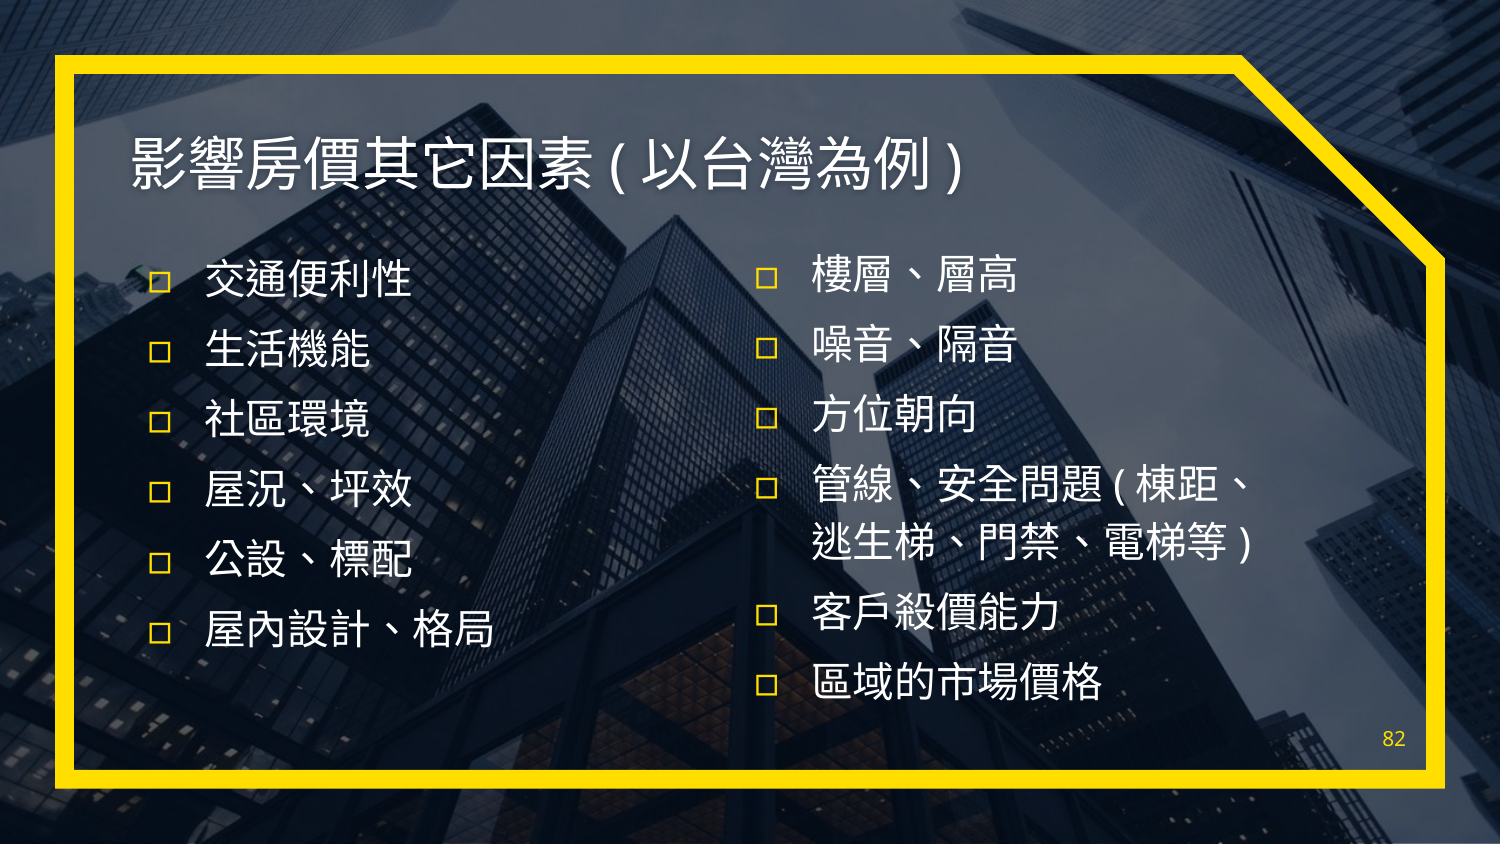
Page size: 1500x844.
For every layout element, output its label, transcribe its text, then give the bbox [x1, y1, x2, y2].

picture [0, 0, 1500, 844]
title 影響房價其它因素(以台灣為例) [129, 117, 1232, 197]
text_box 樓層、層高 噪音、隔音 方位朝向 管線、安全問題(棟距、逃生梯、門禁、電梯等) 客戶殺價能力 區域的市場價格 [736, 240, 1291, 707]
slide_number 82 [1366, 711, 1406, 755]
list 交通便利性 生活機能 社區環境 屋況、坪效 公設、標配 屋內設計、格局 [129, 245, 685, 712]
